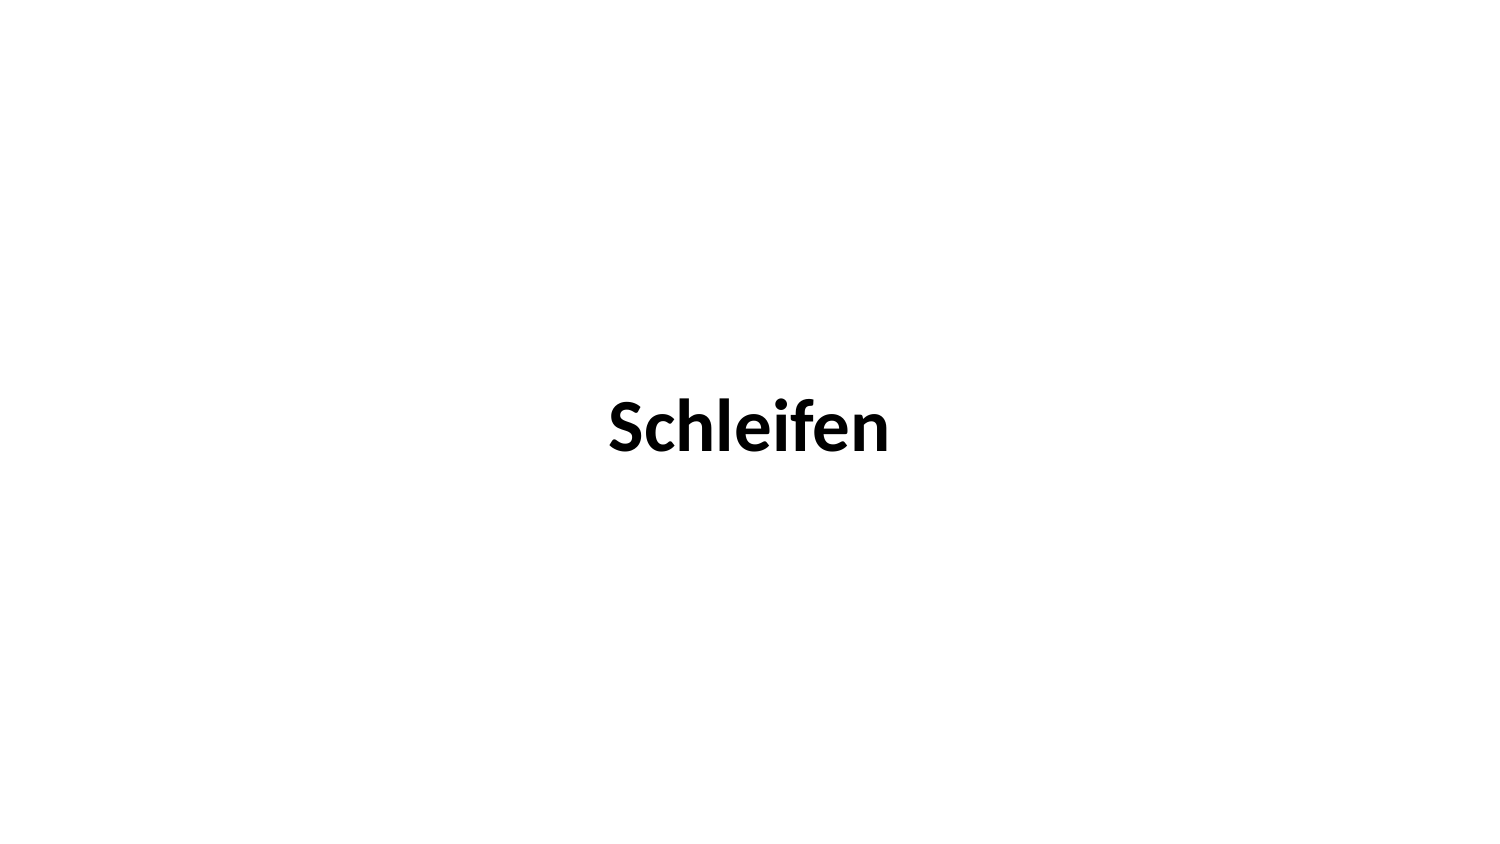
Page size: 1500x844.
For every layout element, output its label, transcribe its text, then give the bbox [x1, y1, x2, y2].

title Schleifen [51, 352, 1449, 491]
